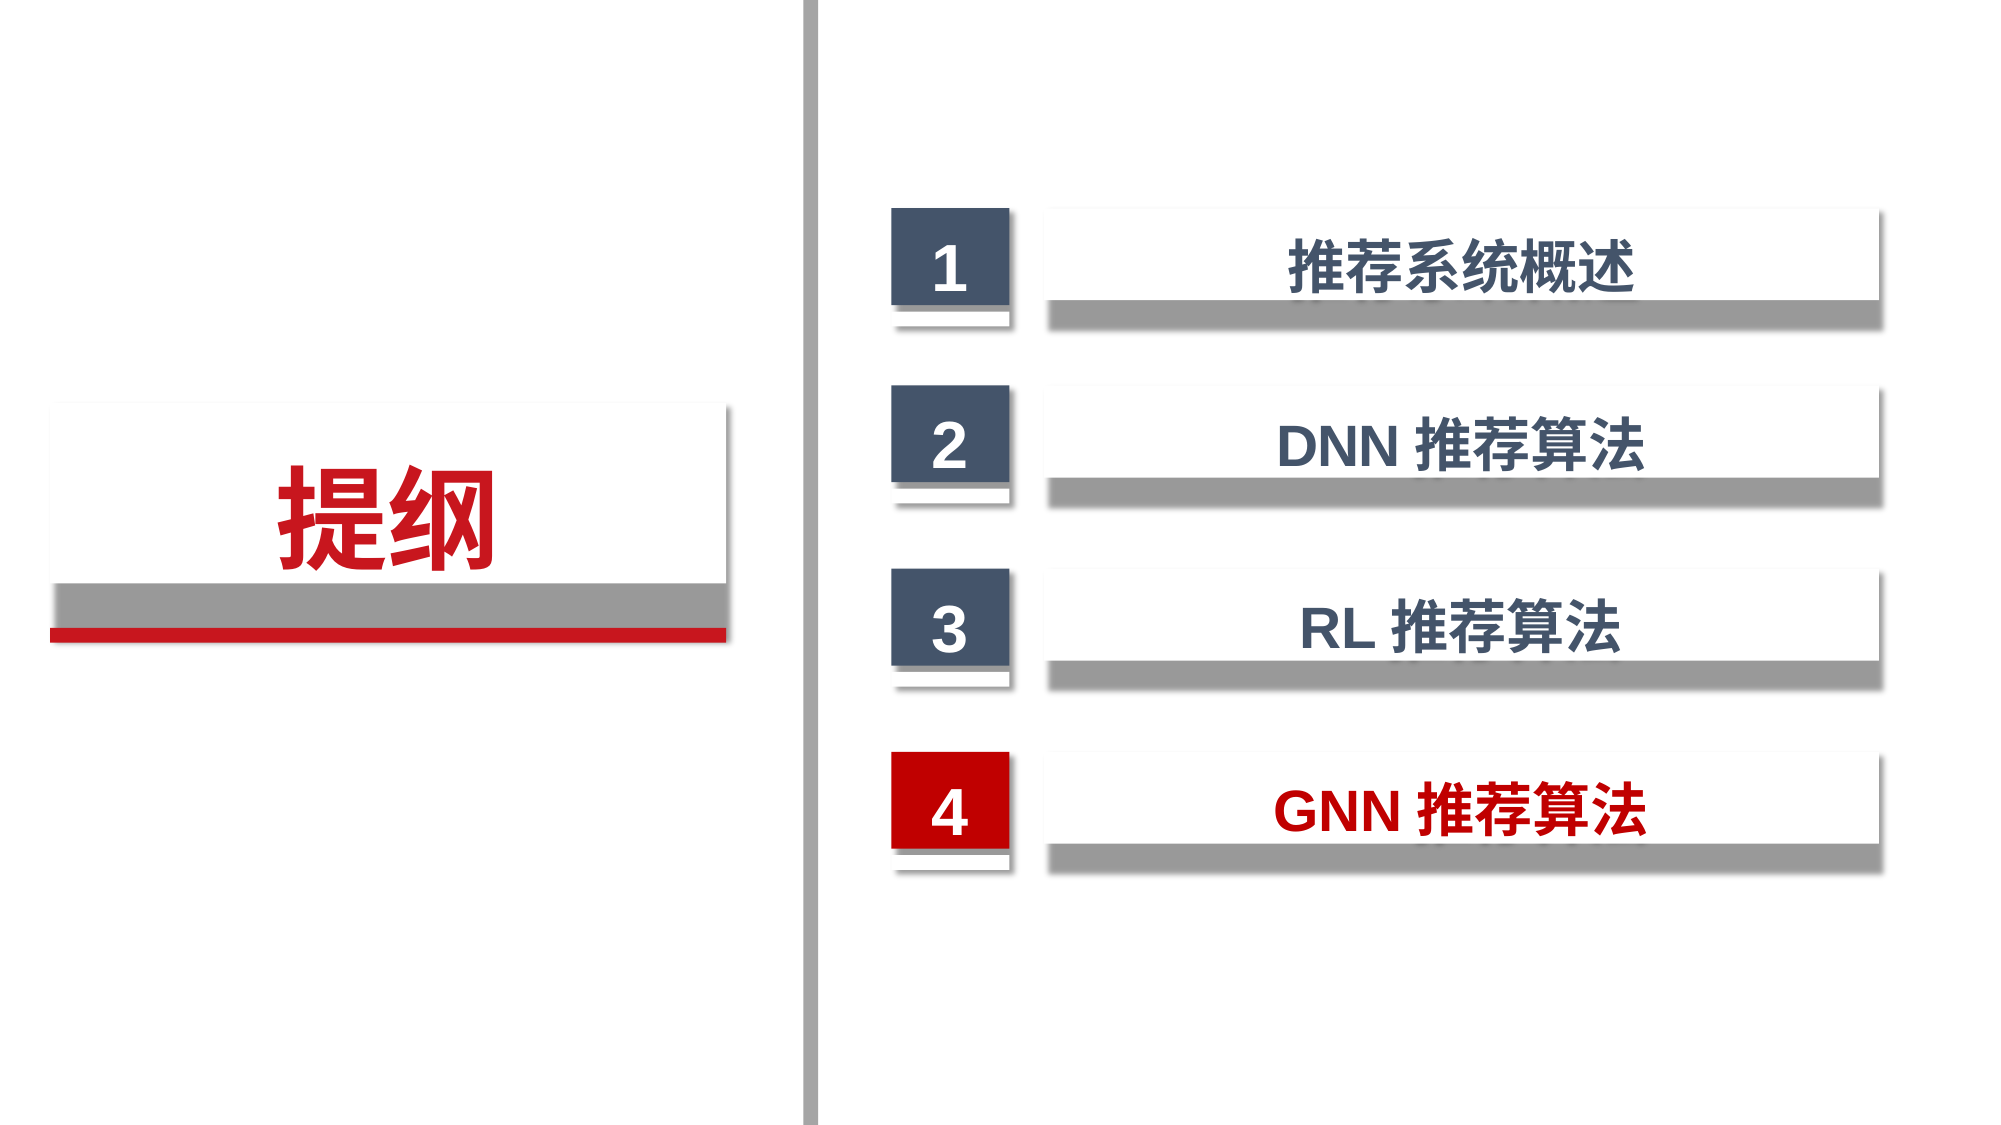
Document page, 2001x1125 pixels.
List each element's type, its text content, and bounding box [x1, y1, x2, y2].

picture [1040, 203, 1892, 352]
text_box 推荐系统概述 [1043, 208, 1879, 301]
picture [46, 398, 739, 652]
text_box 提纲 [50, 402, 727, 584]
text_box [886, 311, 1023, 383]
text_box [890, 564, 1893, 713]
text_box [890, 381, 1893, 530]
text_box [890, 747, 1893, 896]
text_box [886, 203, 1023, 310]
